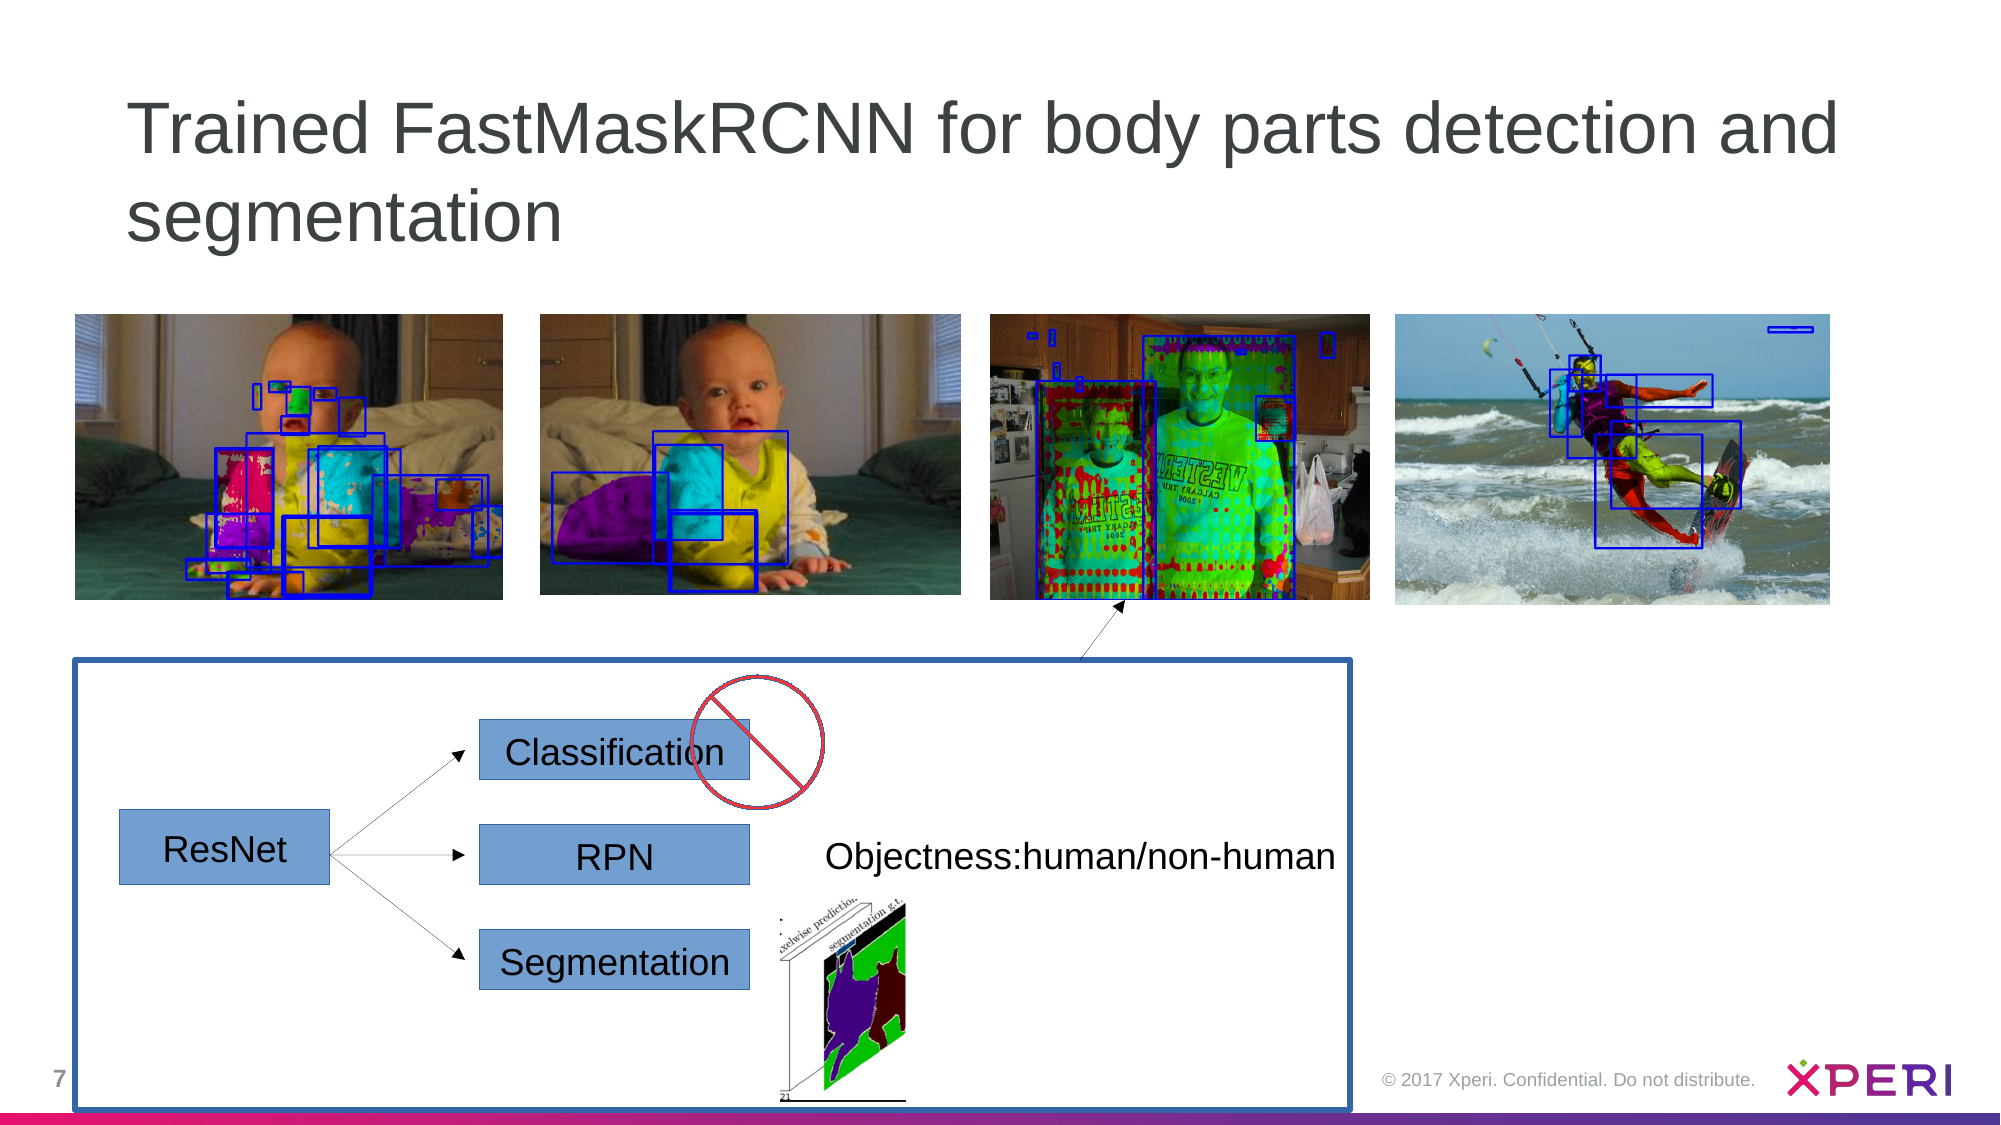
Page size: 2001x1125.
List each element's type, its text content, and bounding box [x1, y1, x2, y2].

text_box Objectness:human/non-human [809, 824, 1380, 885]
text_box [74, 659, 1350, 1110]
text_box Segmentation [479, 929, 750, 990]
text_box [329, 854, 466, 961]
text_box <number> [52, 1062, 112, 1094]
text_box [331, 848, 466, 862]
picture [0, 0, 2000, 1125]
text_box Classification [479, 719, 700, 780]
text_box Classification [694, 719, 750, 780]
text_box [331, 750, 466, 854]
text_box [689, 674, 825, 810]
text_box Trained FastMaskRCNN for body parts detection and segmentation [126, 80, 1872, 157]
text_box [1079, 608, 1124, 661]
text_box RPN [479, 824, 750, 885]
text_box ResNet [119, 809, 330, 885]
